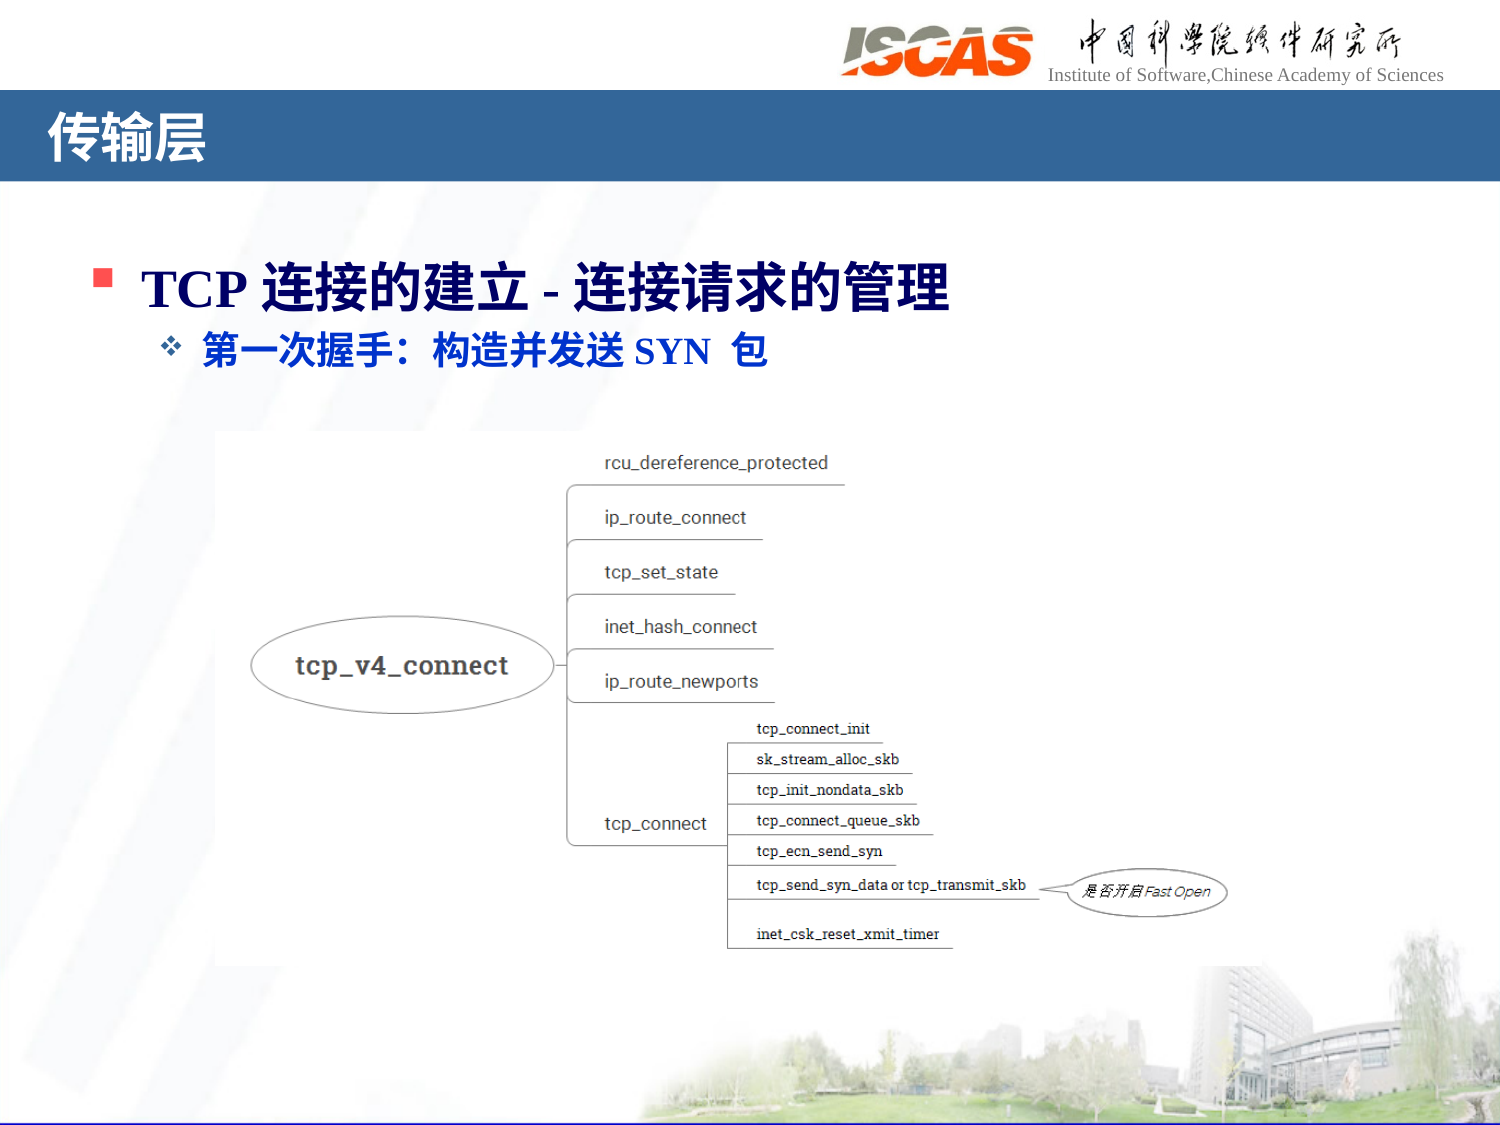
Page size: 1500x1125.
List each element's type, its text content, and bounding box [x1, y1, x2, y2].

picture [1077, 15, 1402, 71]
title 传输层 [0, 89, 1500, 182]
picture [0, 182, 1500, 1125]
list TCP连接的建立-连接请求的管理 第一次握手：构造并发送SYN 包 [73, 246, 1459, 1065]
picture [837, 18, 1045, 87]
